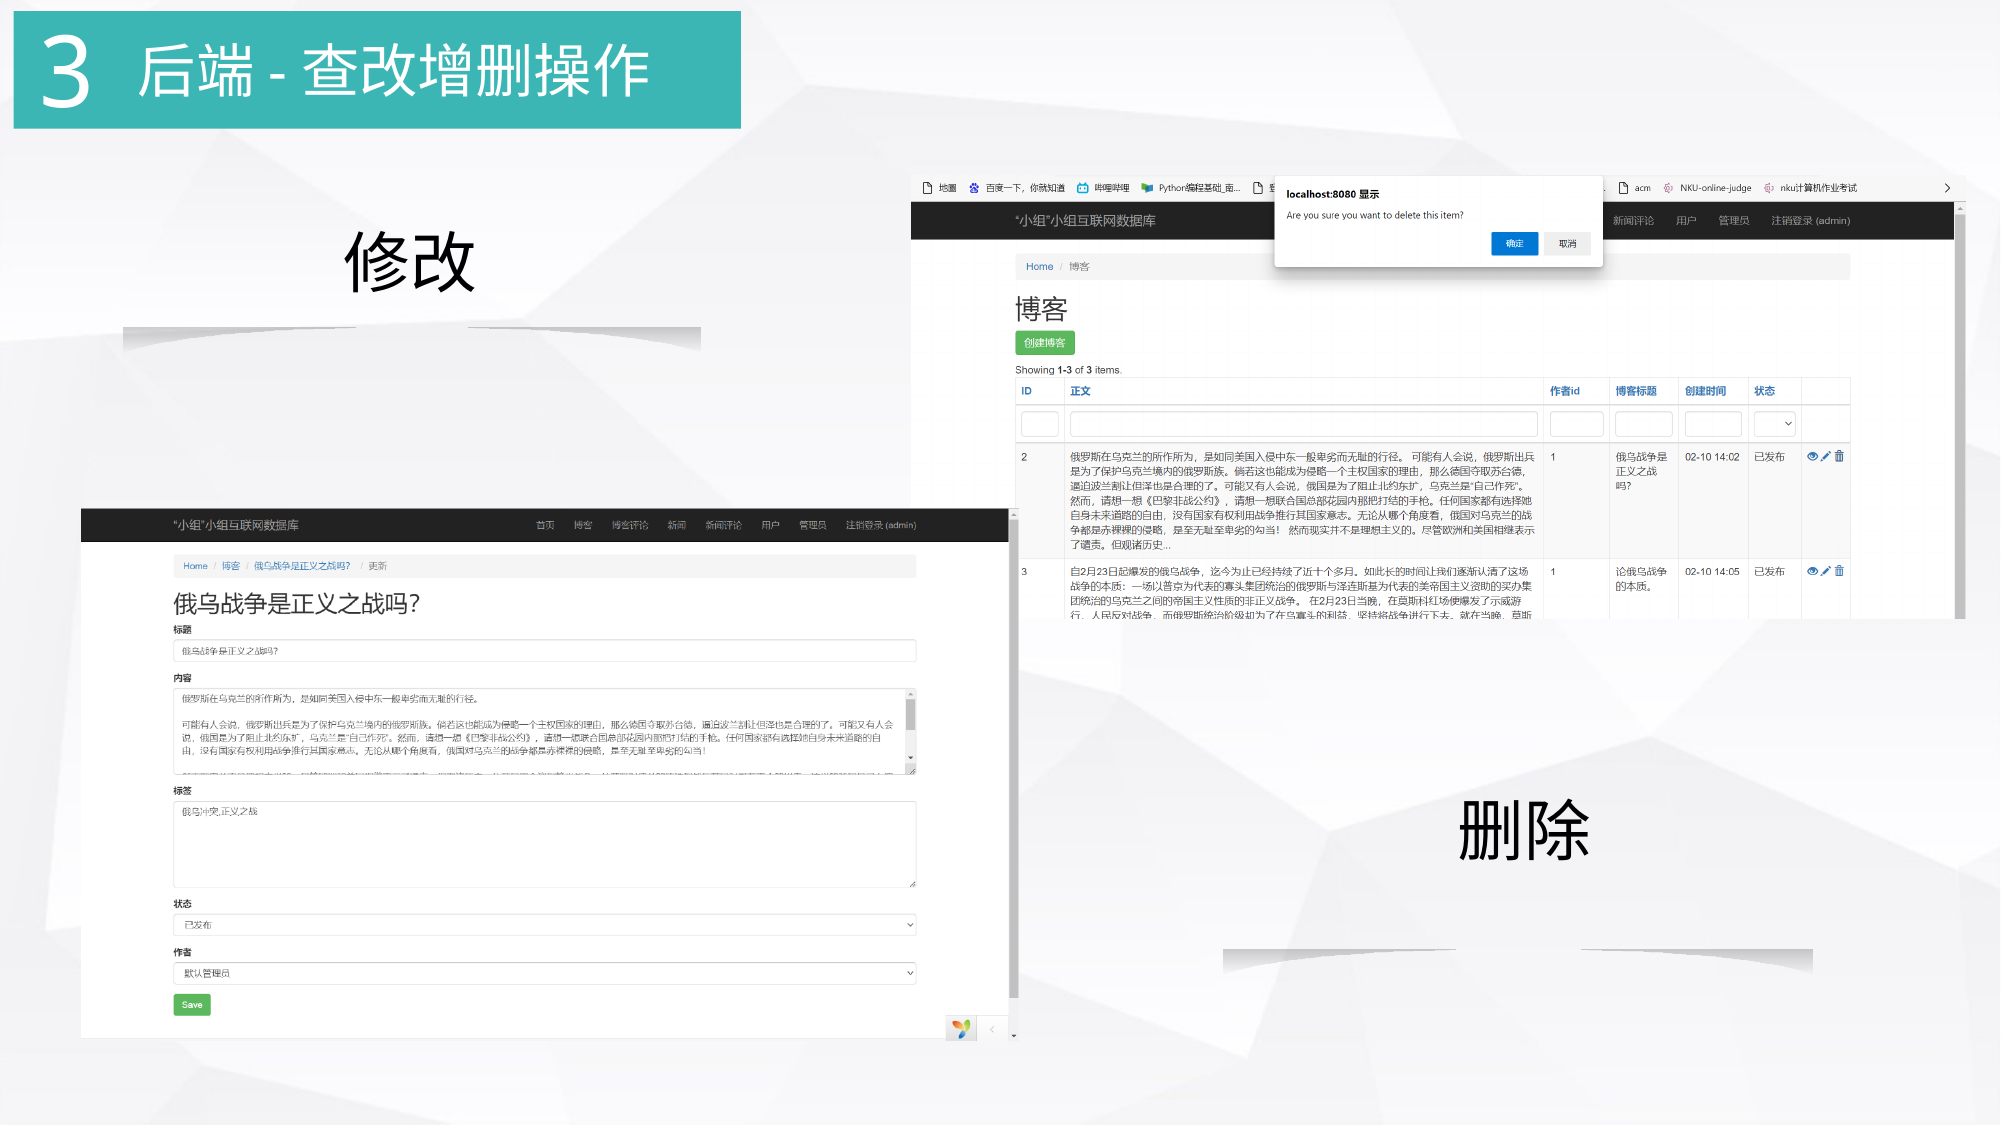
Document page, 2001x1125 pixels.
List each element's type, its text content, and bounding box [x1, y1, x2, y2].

text_box 3 [21, 0, 110, 135]
text_box [110, 10, 742, 130]
picture [0, 0, 2001, 1125]
text_box [122, 326, 371, 356]
text_box 修改 [328, 213, 825, 309]
text_box 后端-查改增删操作 [123, 27, 750, 112]
text_box [13, 10, 21, 130]
text_box [1222, 948, 1471, 978]
text_box [452, 326, 702, 356]
text_box [1565, 948, 1814, 978]
text_box 删除 [1442, 781, 1939, 877]
